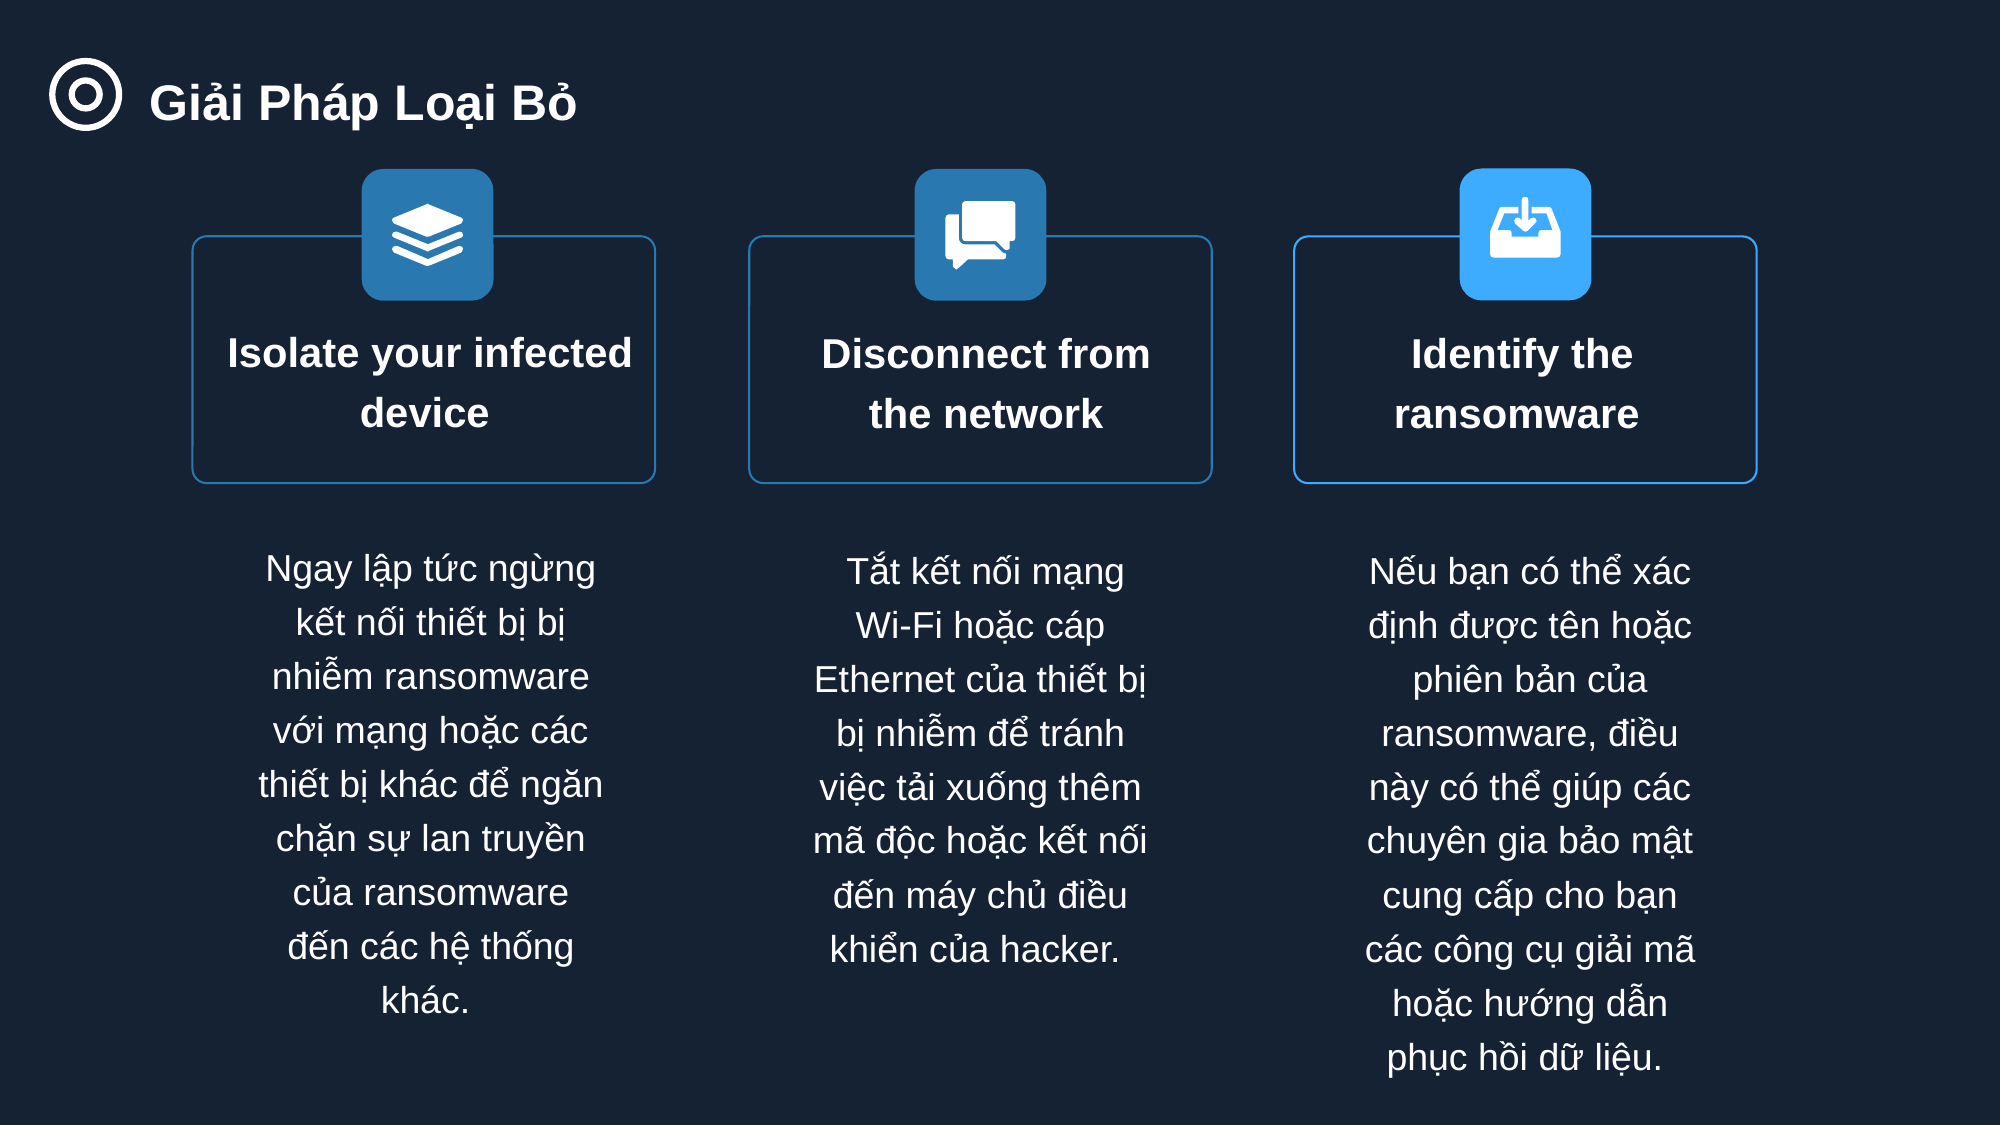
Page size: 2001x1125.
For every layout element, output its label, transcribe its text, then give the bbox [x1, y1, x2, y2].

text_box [52, 60, 120, 128]
text_box Giải Pháp Loại Bỏ [135, 50, 1055, 138]
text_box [914, 168, 1047, 301]
text_box Disconnect from the network [772, 309, 1200, 445]
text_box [361, 168, 494, 301]
text_box Tắt kết nối mạng Wi-Fi hoặc cáp Ethernet của thiết bị bị nhiễm để tránh việc tải xuống thêm mã độc hoặc kết nối đến máy chủ điều khiển của hacker. [791, 530, 1170, 977]
text_box [1293, 235, 1758, 485]
text_box Ngay lập tức ngừng kết nối thiết bị bị nhiễm ransomware với mạng hoặc các thiết bị khác để ngăn chặn sự lan truyền của ransomware đến các hệ thống khác. [241, 527, 621, 1029]
text_box Isolate your infected device [182, 308, 667, 443]
text_box [191, 235, 657, 308]
text_box Nếu bạn có thể xác định được tên hoặc phiên bản của ransomware, điều này có thể giúp các chuyên gia bảo mật cung cấp cho bạn các công cụ giải mã hoặc hướng dẫn phục hồi dữ liệu. [1340, 530, 1720, 1085]
text_box [191, 443, 657, 485]
text_box Identify the ransomware [1376, 309, 1658, 445]
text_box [1459, 168, 1592, 301]
text_box [748, 235, 1213, 485]
